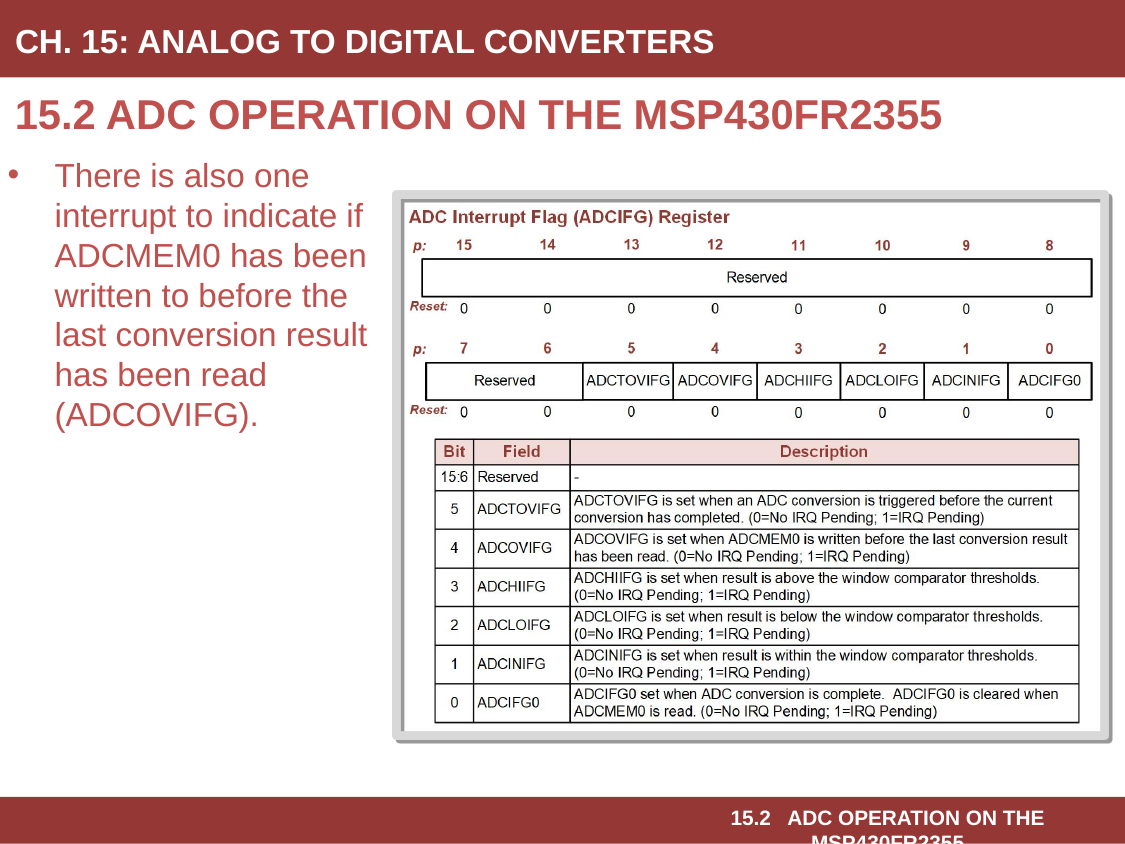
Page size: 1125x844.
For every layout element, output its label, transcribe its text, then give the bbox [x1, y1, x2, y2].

text_box There is also one interrupt to indicate if ADCMEM0 has been written to before the last conversion result has been read (ADCOVIFG). [0, 146, 407, 640]
picture [390, 189, 1113, 745]
text_box [0, 795, 1125, 844]
subtitle 15.2 ADC Operation on the MSP430FR2355 [650, 796, 1125, 844]
title Ch. 15: Analog to Digital Converters [0, 1, 1125, 78]
text_box 15.2 ADC Operation on the MSP430FR2355 [0, 80, 1088, 146]
